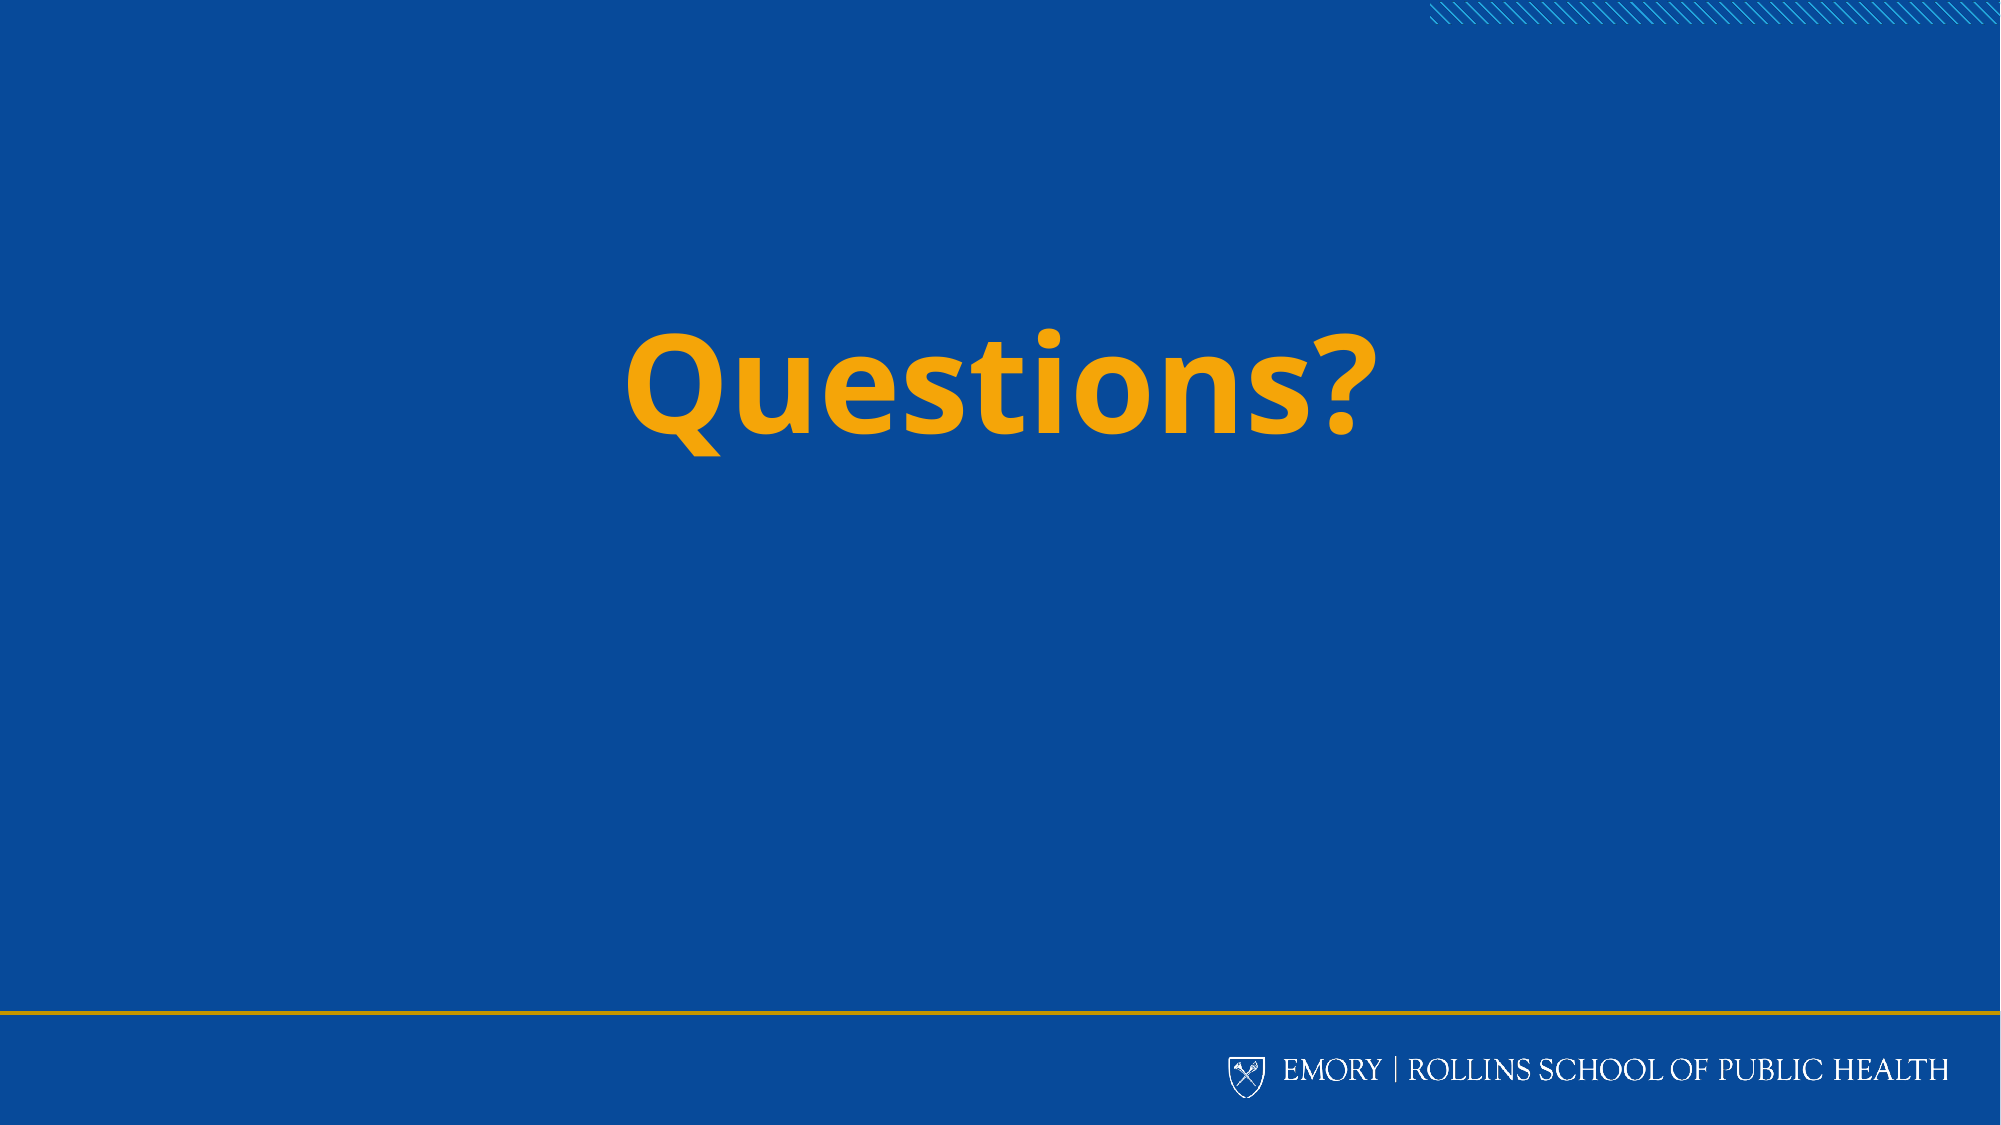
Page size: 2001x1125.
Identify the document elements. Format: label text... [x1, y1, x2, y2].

title Questions? [0, 269, 2000, 487]
